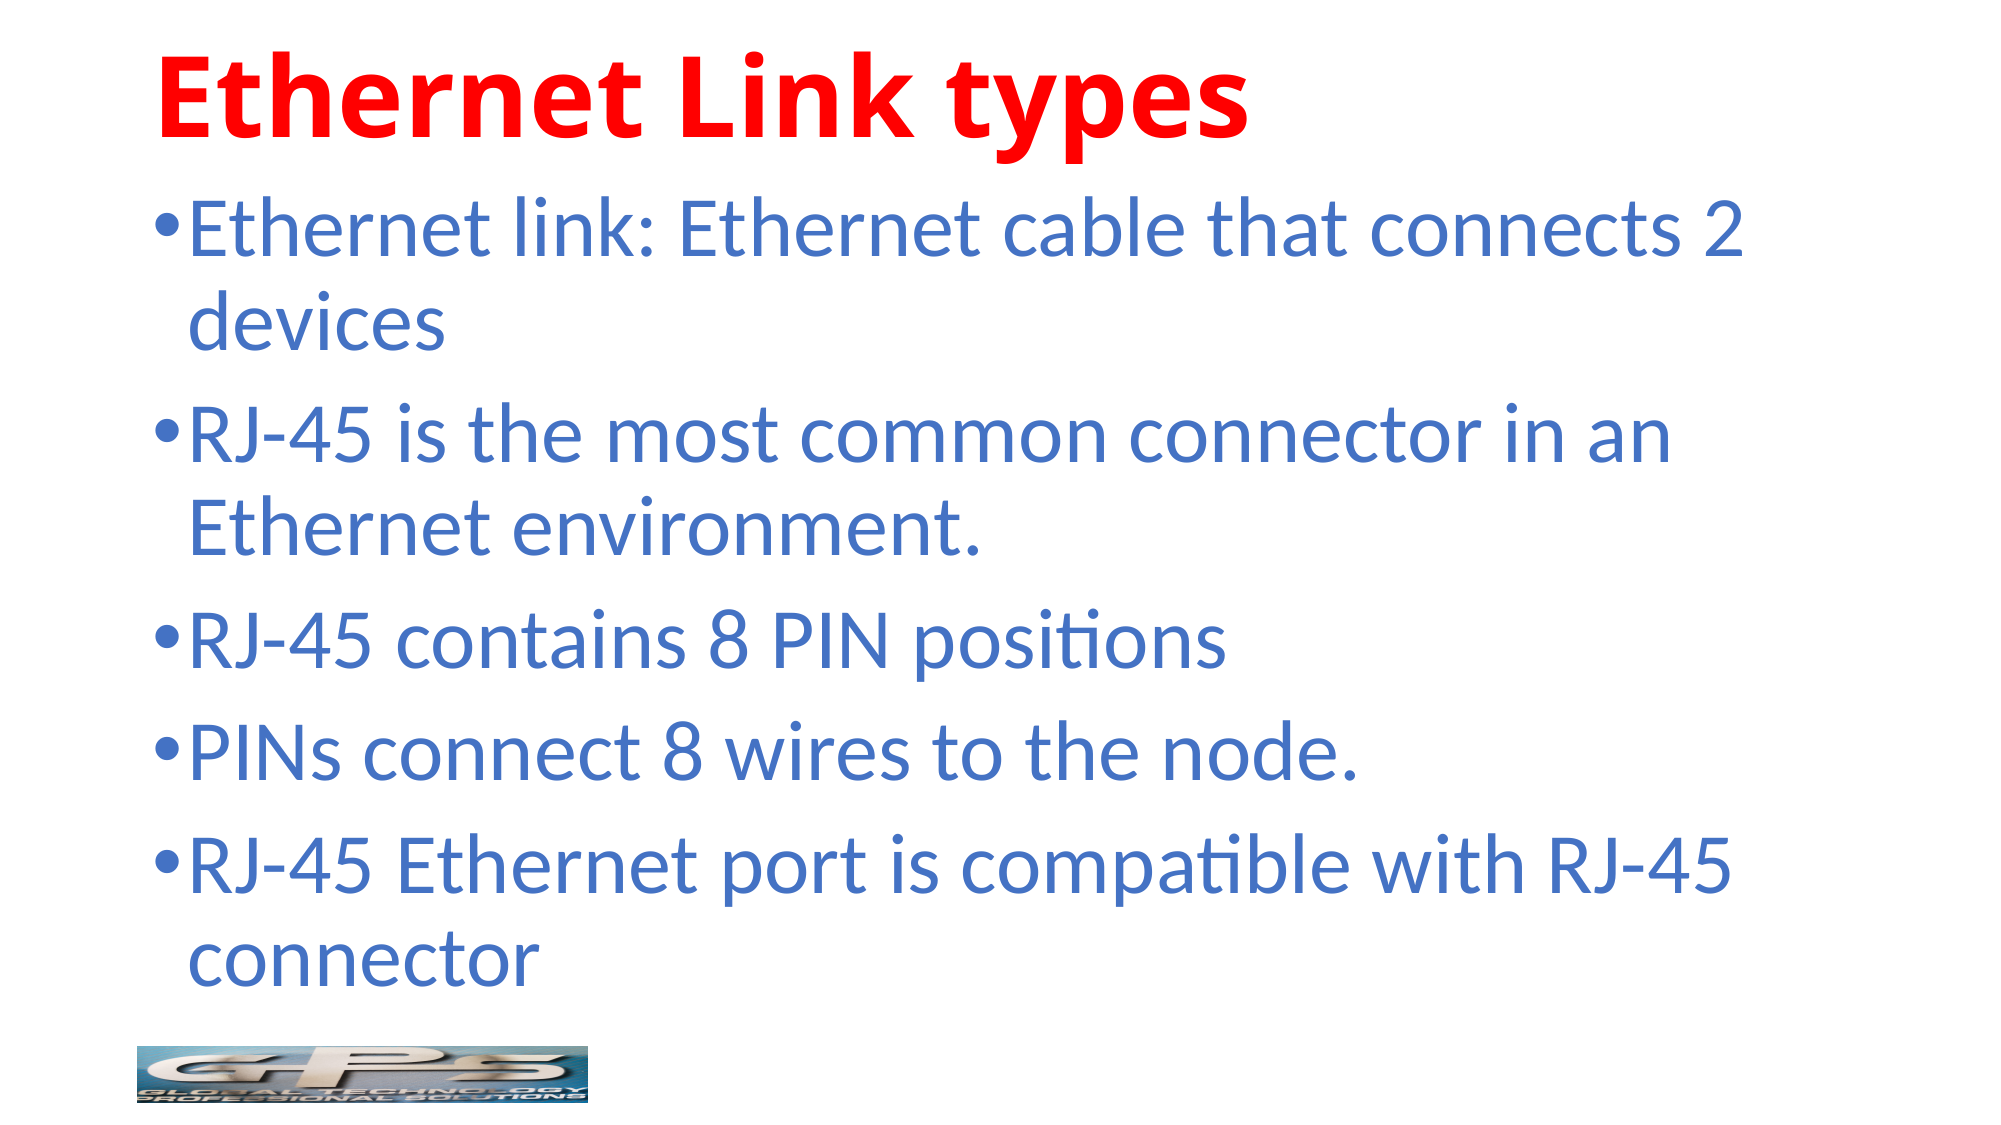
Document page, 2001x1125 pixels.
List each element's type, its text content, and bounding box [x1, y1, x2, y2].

picture [137, 1046, 588, 1103]
list Ethernet link: Ethernet cable that connects 2 devices RJ-45 is the most common connector in an Ethernet environment. RJ-45 contains 8 PIN positions PINs connect 8 wires to the node. RJ-45 Ethernet port is compatible with RJ-45 connector [137, 174, 1863, 1014]
title Ethernet Link types [137, 59, 1863, 144]
